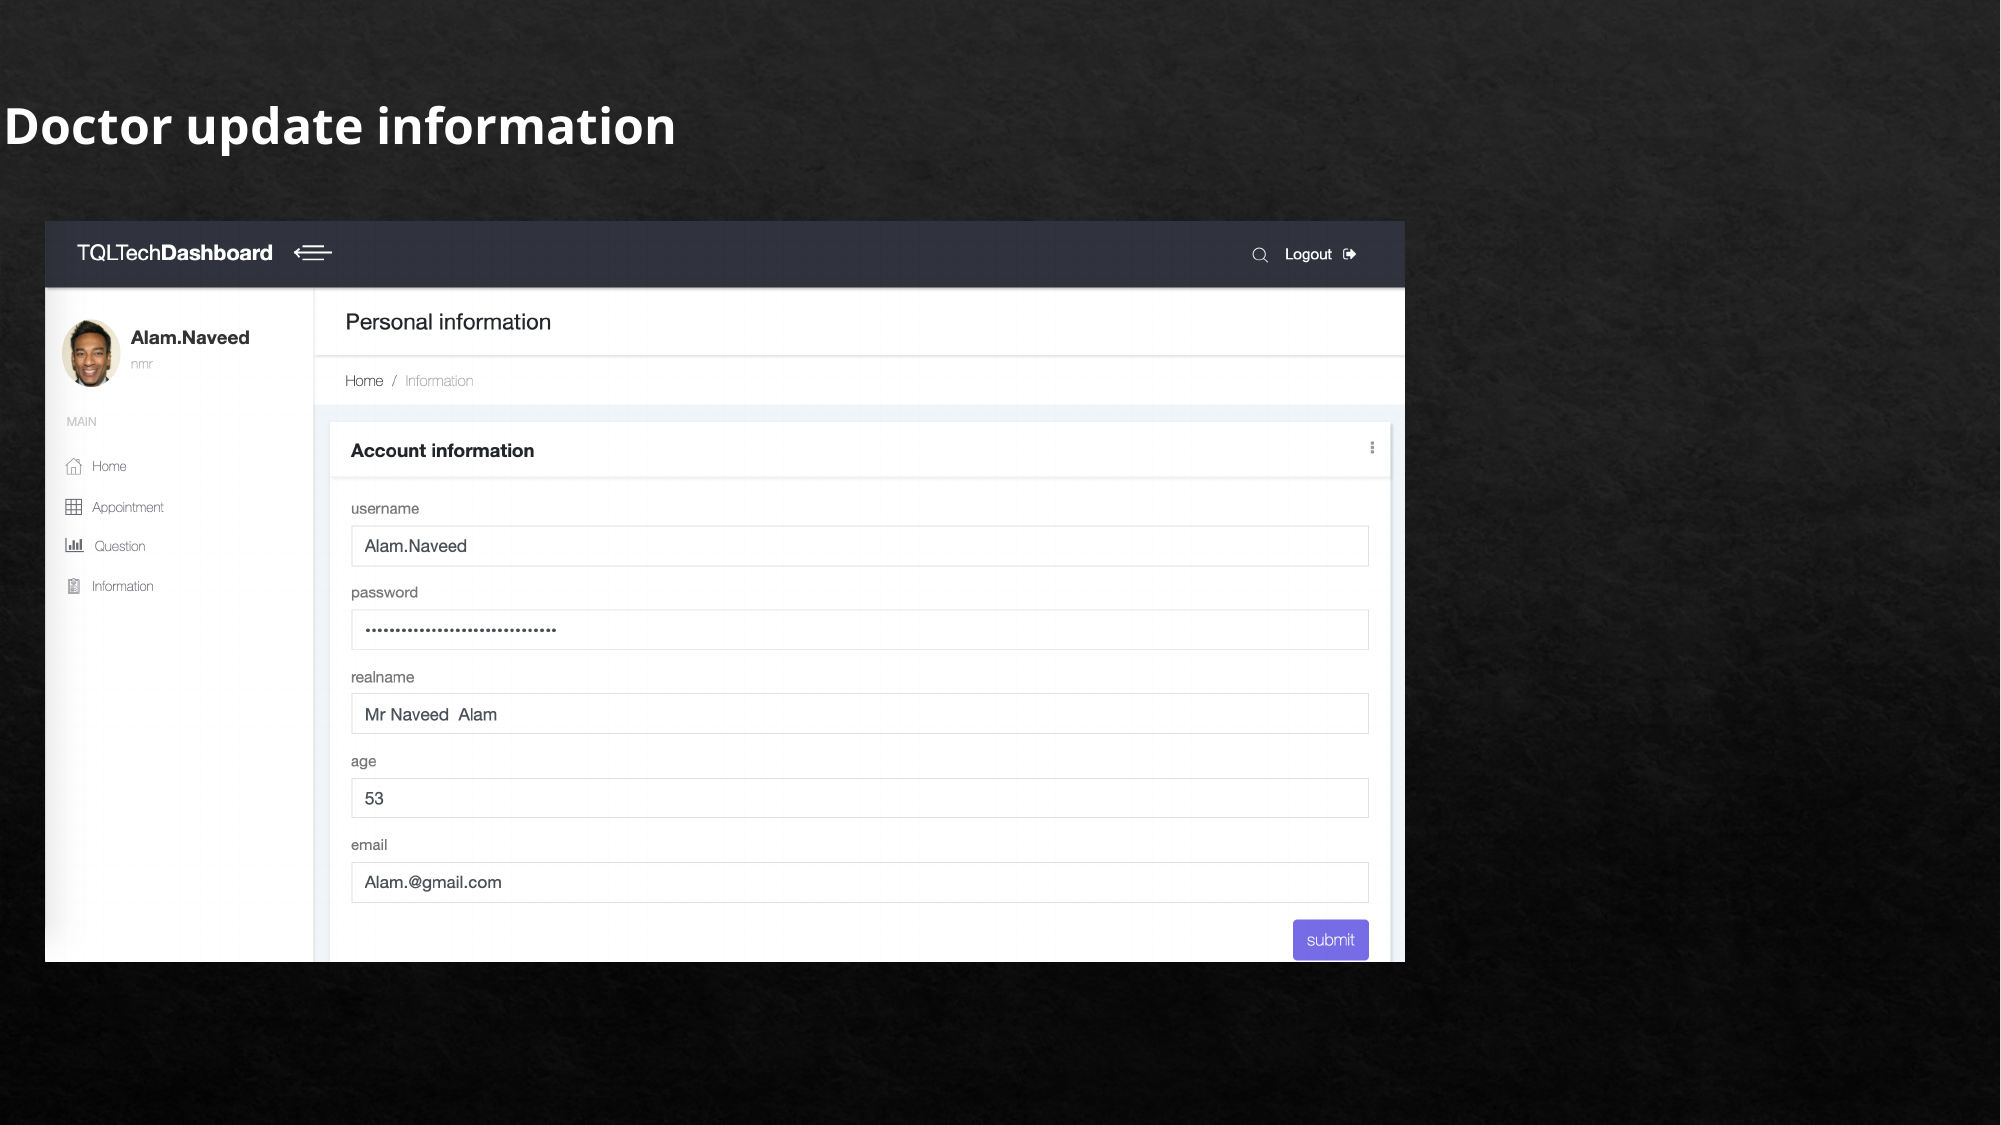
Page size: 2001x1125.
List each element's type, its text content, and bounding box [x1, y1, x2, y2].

picture [44, 221, 1405, 963]
text_box Doctor update information [0, 87, 693, 162]
